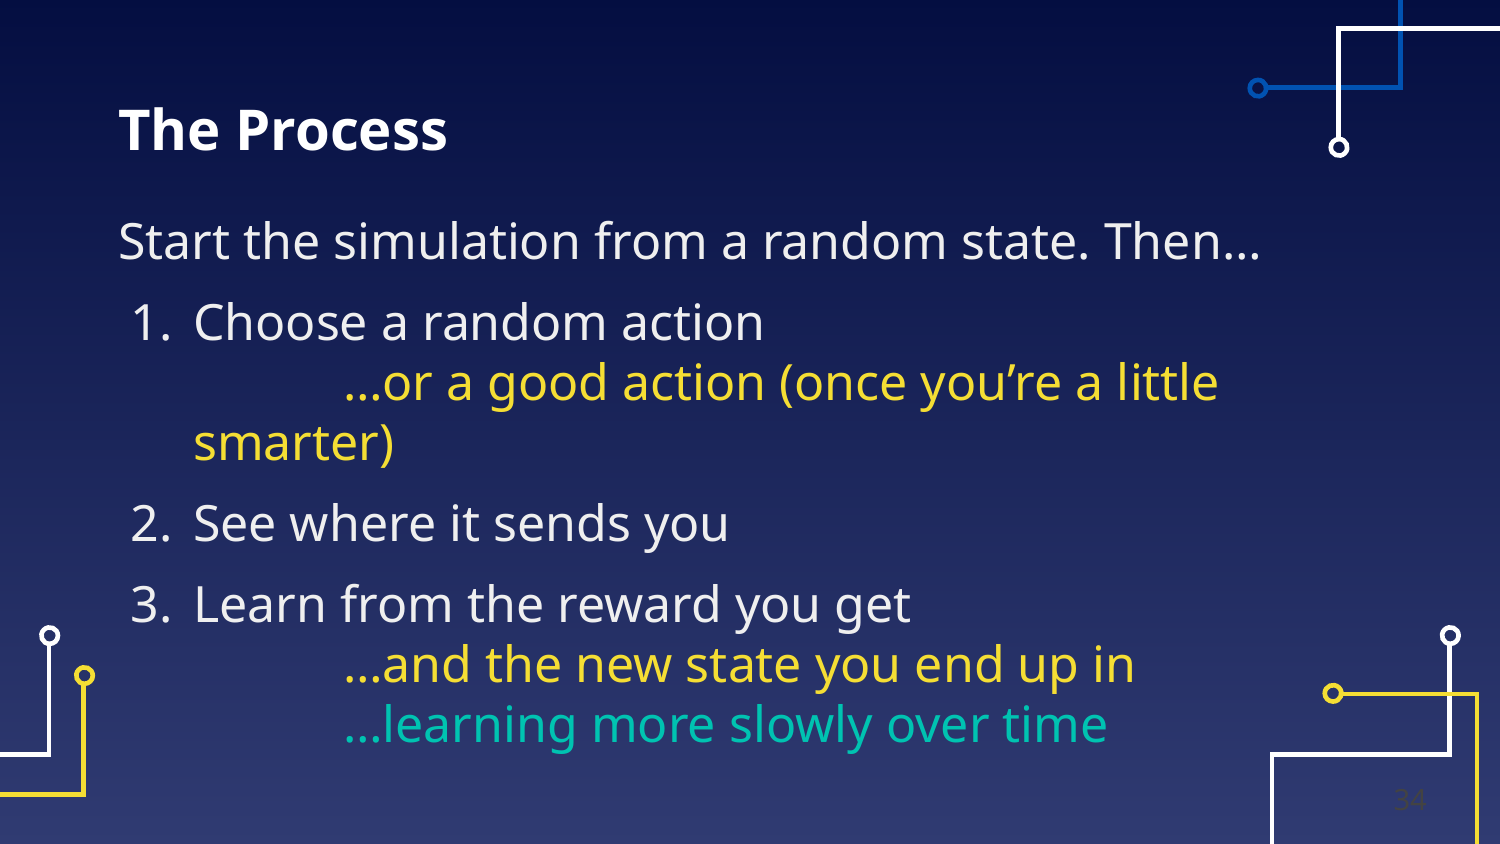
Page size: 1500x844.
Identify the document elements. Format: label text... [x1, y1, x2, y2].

list Start the simulation from a random state. Then… Choose a random action …or a good action (once you’re a little smarter) See where it sends you Learn from the reward you get …and the new state you end up in …learning more slowly over time [118, 194, 1382, 756]
slide_number <number> [1378, 766, 1469, 832]
title The Process [118, 88, 1382, 167]
